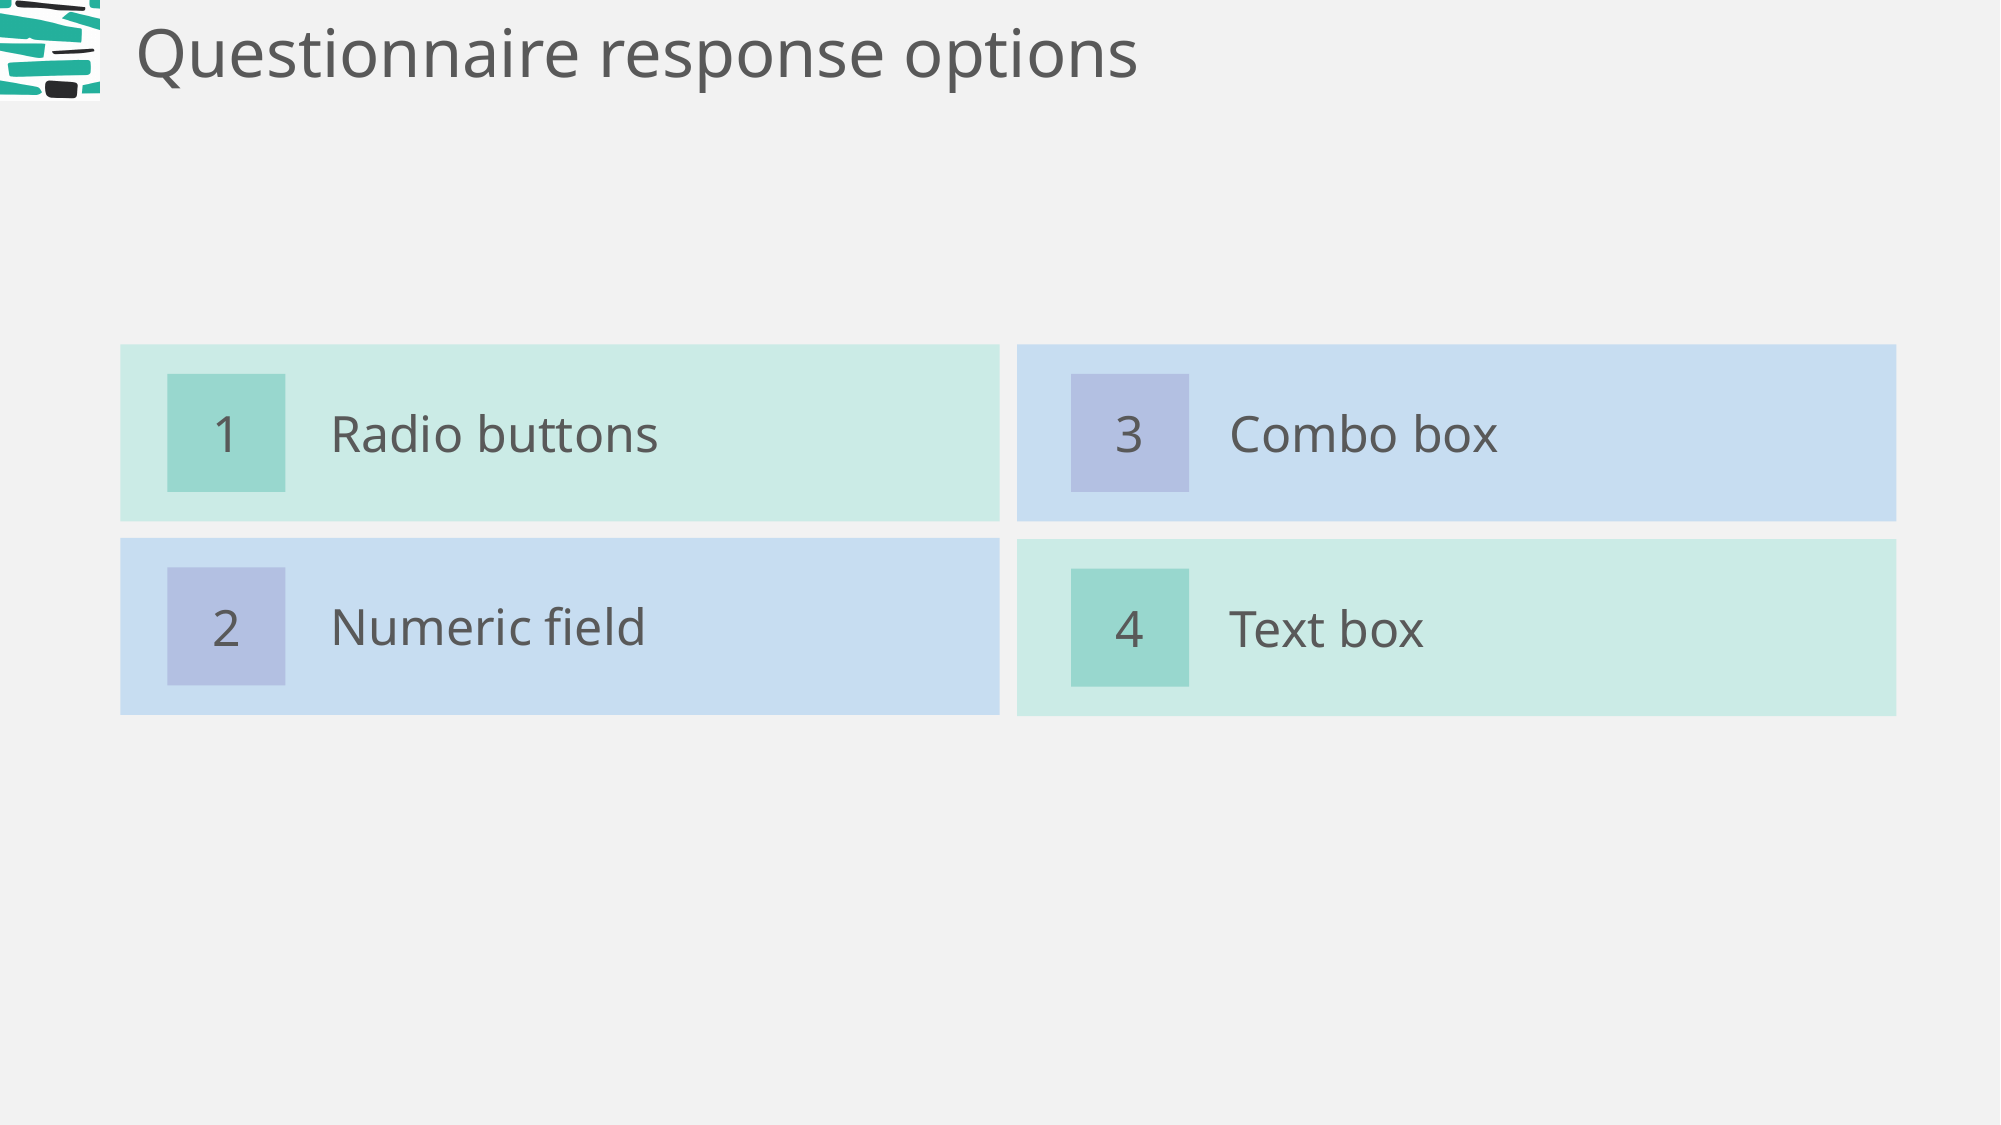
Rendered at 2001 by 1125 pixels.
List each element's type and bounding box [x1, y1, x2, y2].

text_box [120, 537, 1000, 715]
text_box [1017, 539, 1897, 717]
text_box [0, 0, 1780, 101]
text_box [1017, 344, 1897, 522]
text_box [120, 344, 1000, 522]
